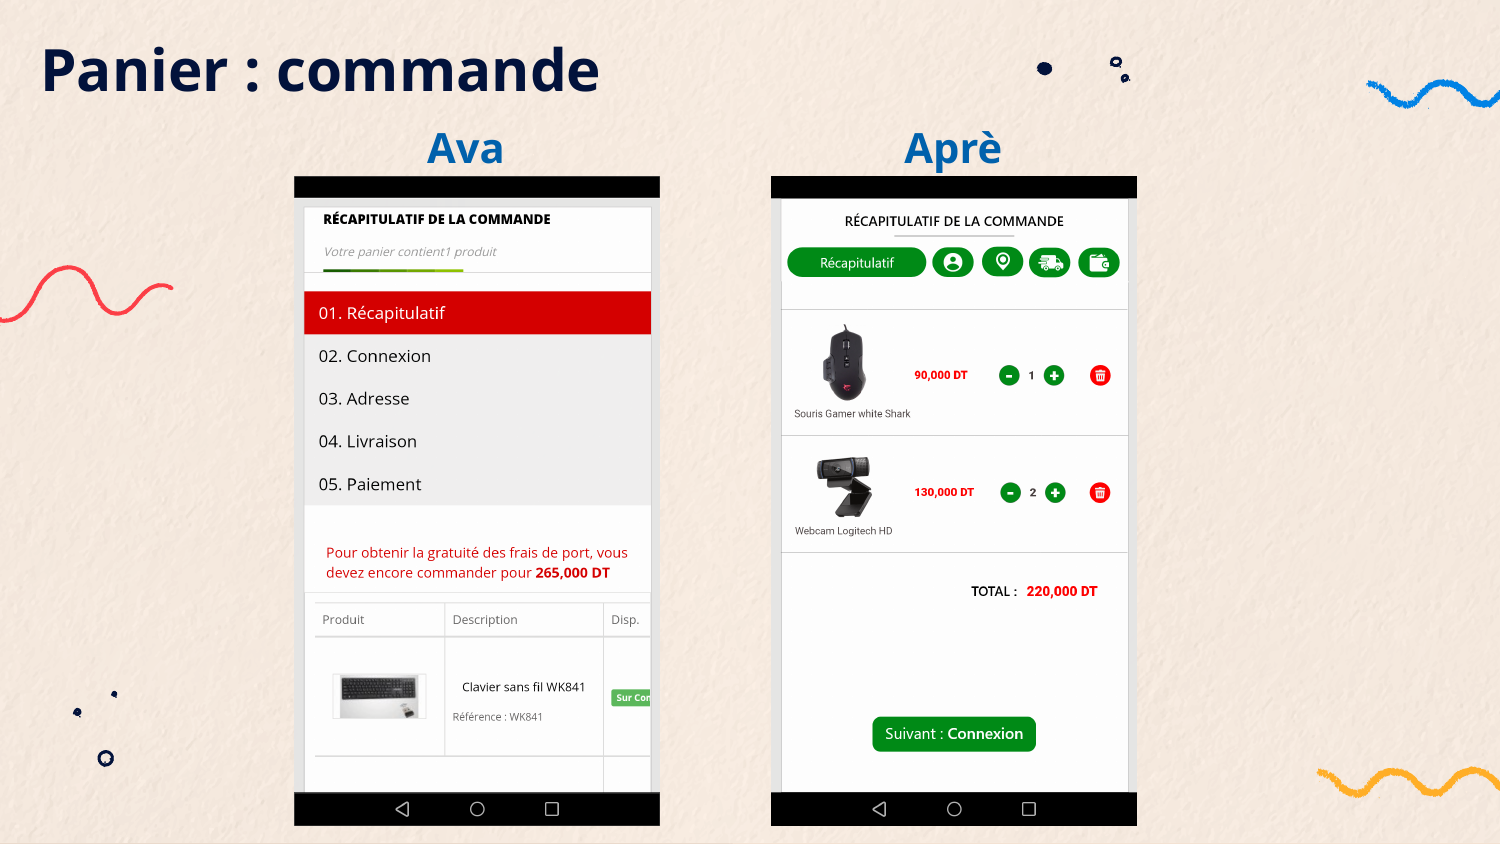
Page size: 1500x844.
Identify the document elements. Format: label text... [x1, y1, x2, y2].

text_box Avant [412, 113, 542, 175]
picture [294, 176, 660, 826]
picture [771, 176, 1137, 826]
text_box Après [889, 107, 1019, 175]
text_box Panier : commande [25, 18, 1309, 113]
